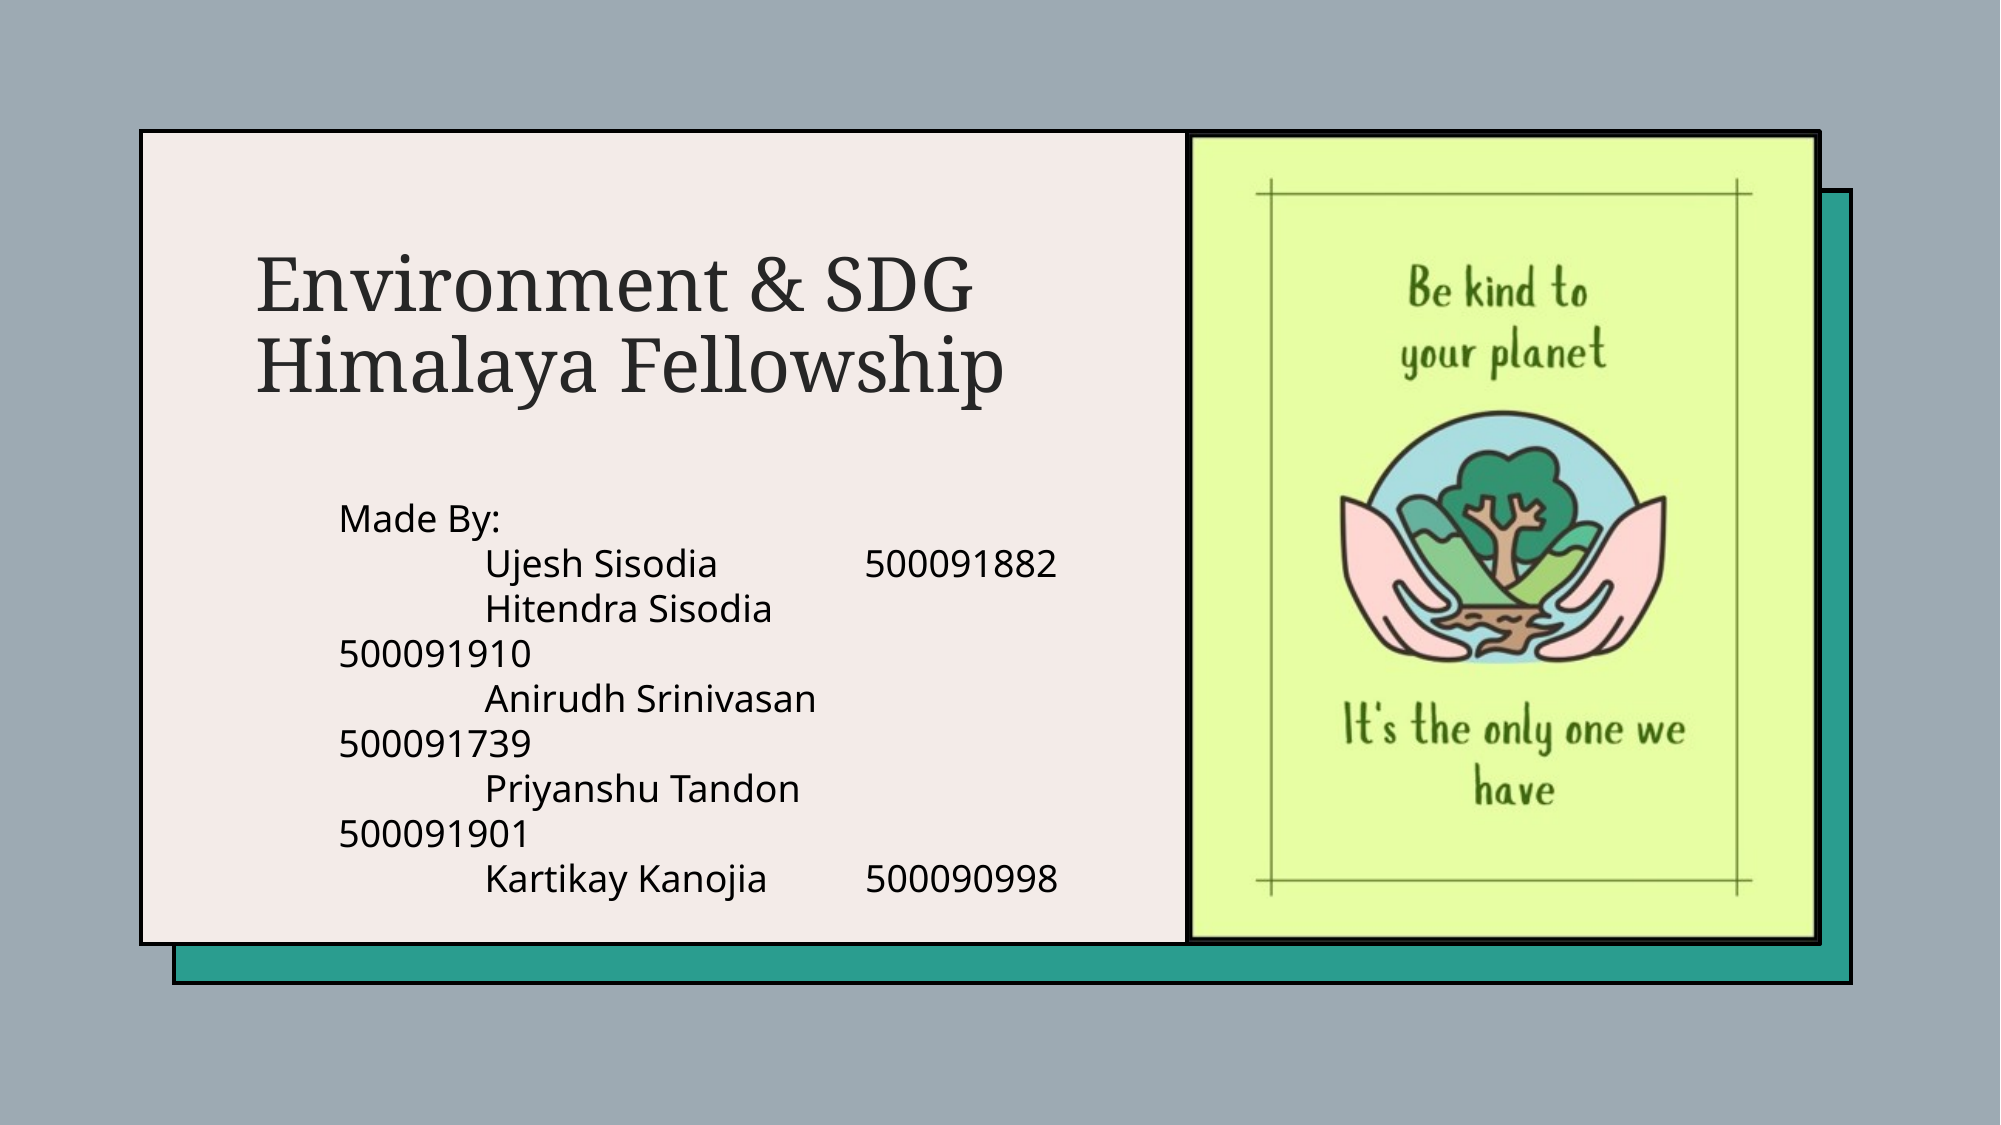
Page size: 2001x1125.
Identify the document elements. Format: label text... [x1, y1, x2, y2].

text_box Made By: Ujesh Sisodia 500091882 Hitendra Sisodia 500091910 Anirudh Srinivasan 500091739 Priyanshu Tandon 500091901 Kartikay Kanojia 500090998 [323, 487, 1075, 908]
title Environment & SDG Himalaya Fellowship [240, 160, 1075, 417]
picture [1188, 133, 1818, 942]
